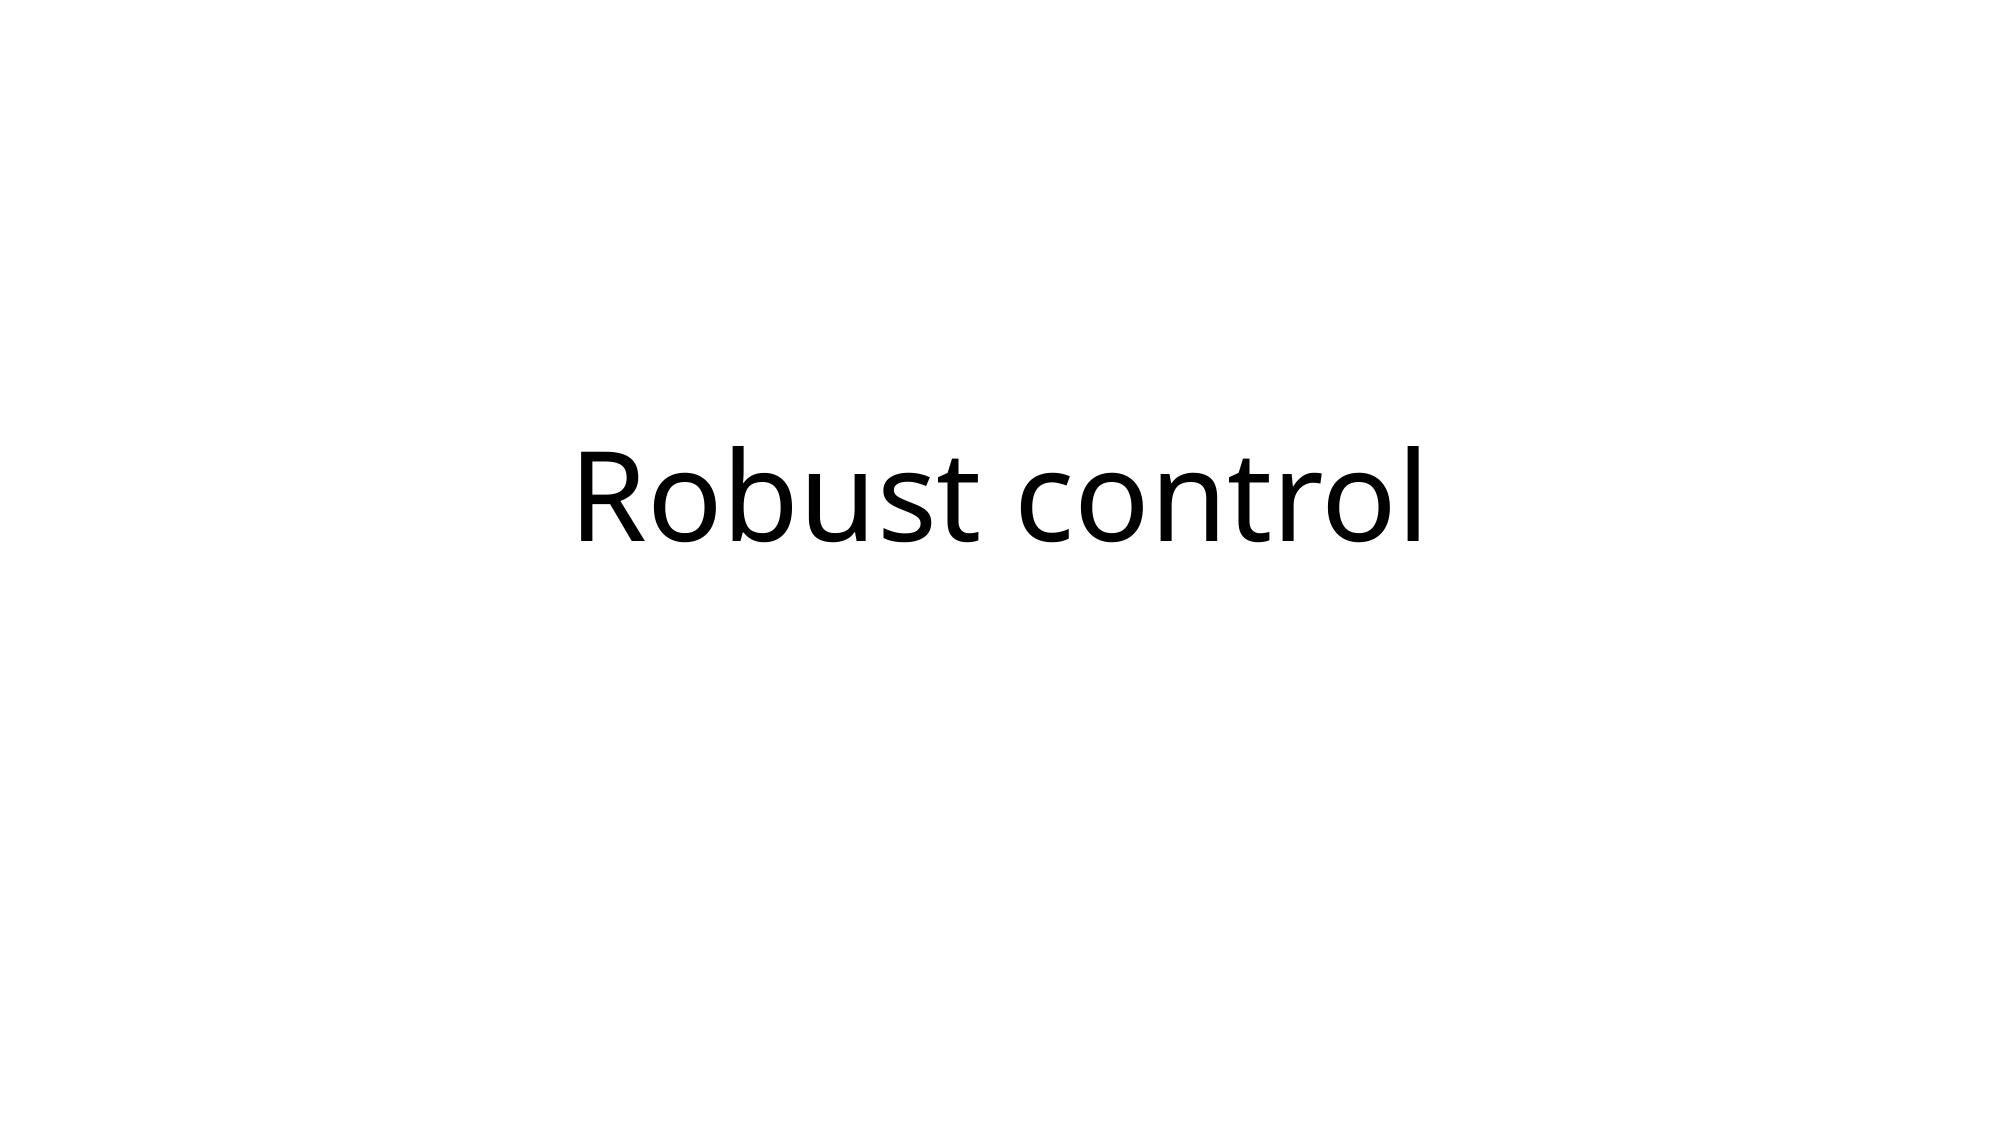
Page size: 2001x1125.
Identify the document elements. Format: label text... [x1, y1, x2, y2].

title Robust control [249, 184, 1750, 576]
